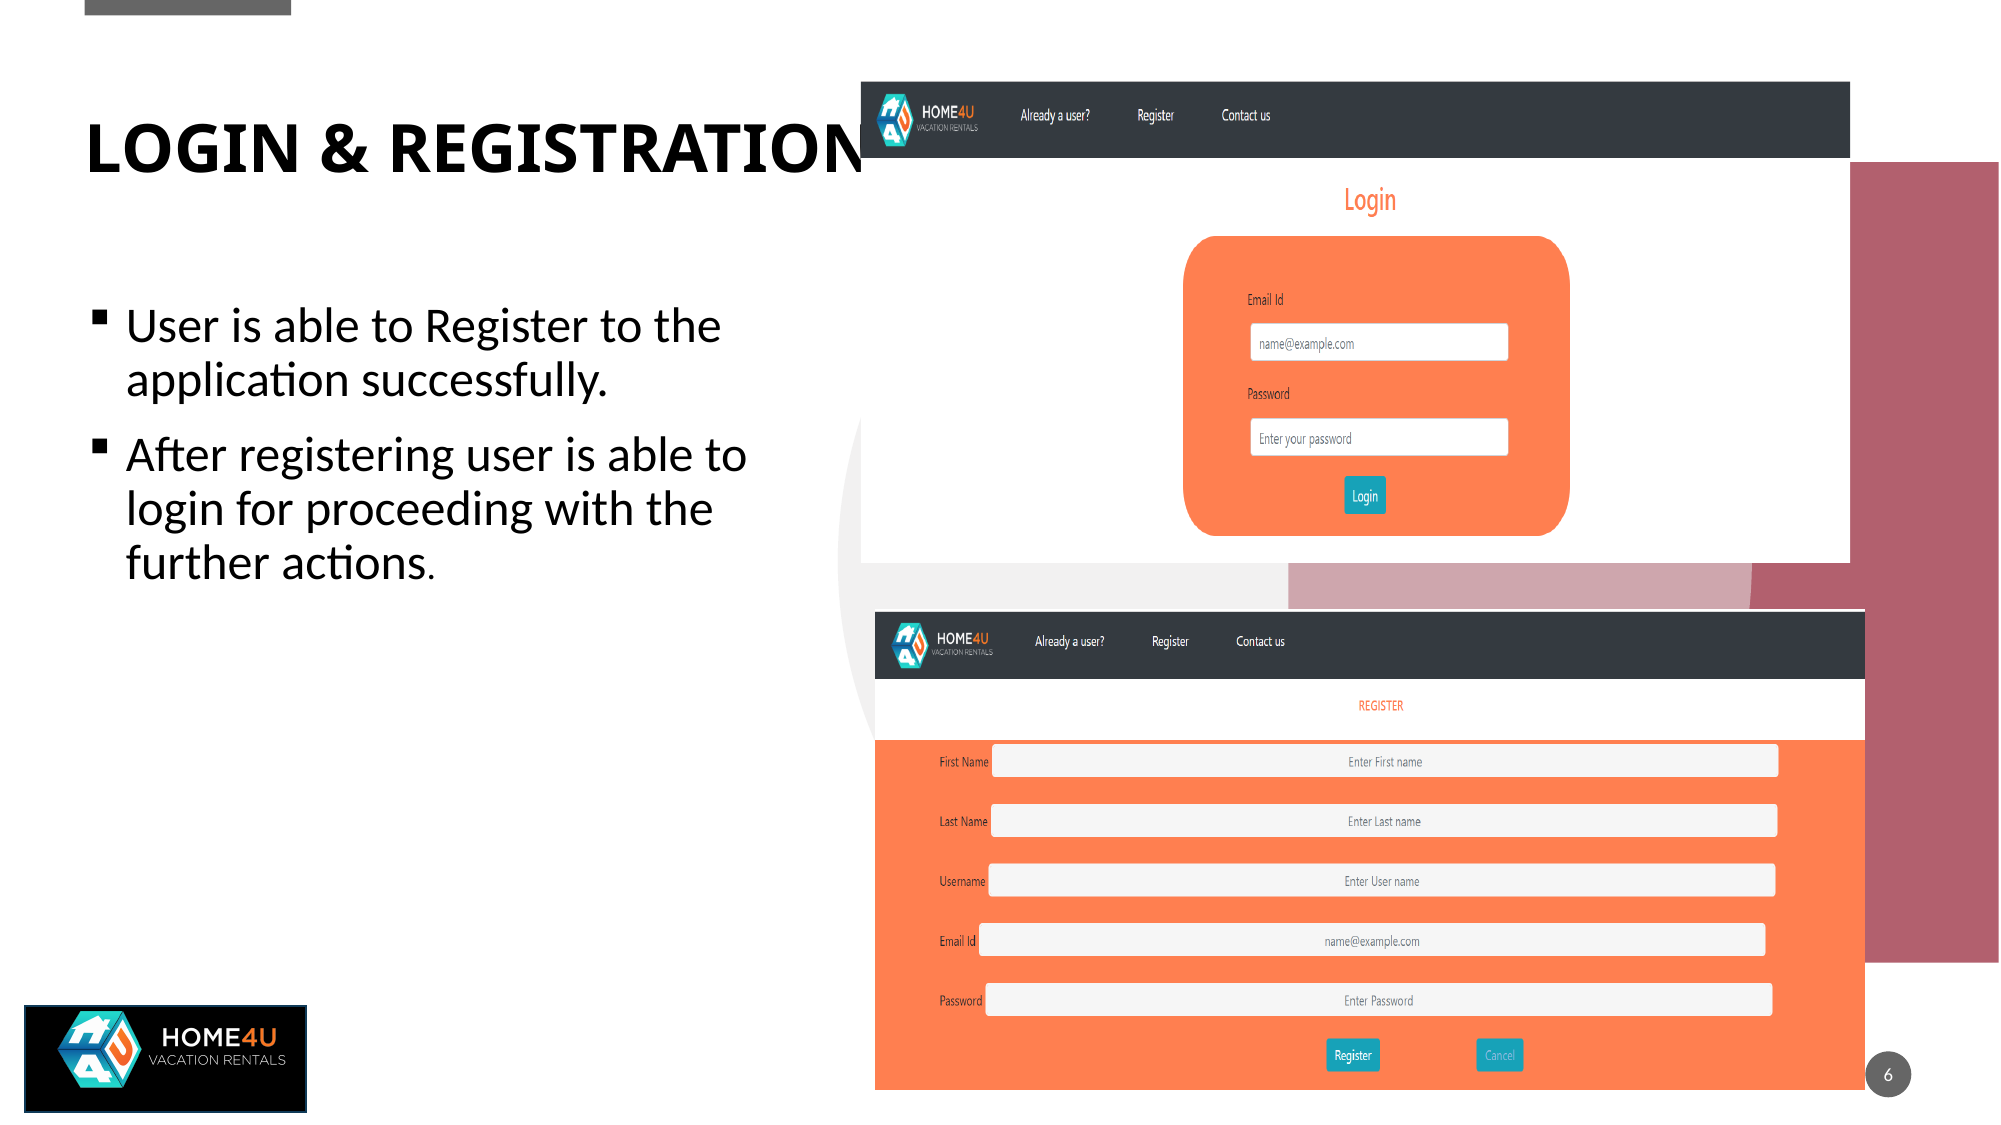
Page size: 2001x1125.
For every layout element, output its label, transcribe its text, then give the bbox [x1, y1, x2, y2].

list User is able to Register to the application successfully. After registering user is able to login for proceeding with the further actions. [88, 299, 770, 1014]
picture [860, 81, 1851, 563]
title Login & Registration [84, 81, 860, 300]
slide_number 6 [1865, 1059, 1913, 1090]
text_box [24, 1005, 307, 1113]
picture [45, 1005, 307, 1093]
picture [874, 609, 1865, 1090]
